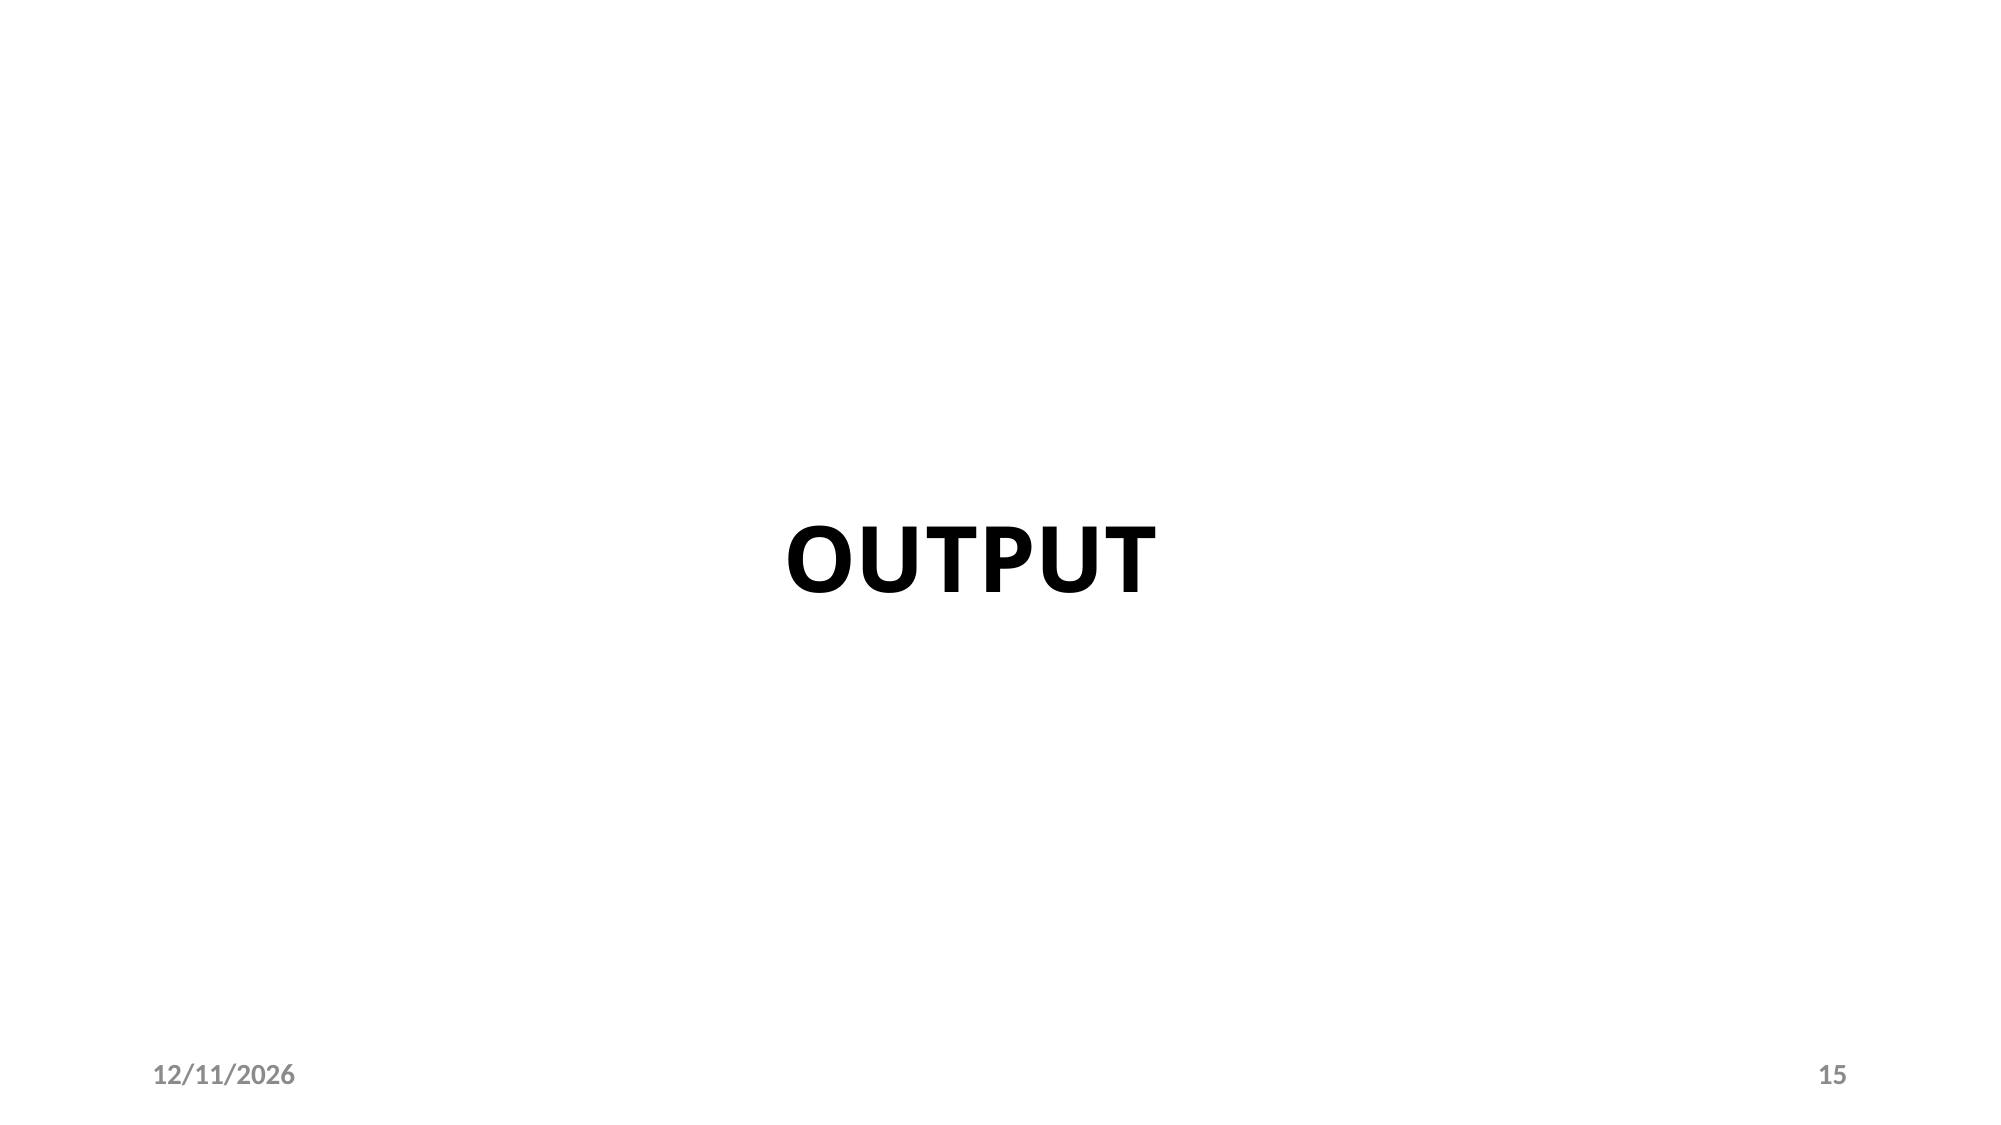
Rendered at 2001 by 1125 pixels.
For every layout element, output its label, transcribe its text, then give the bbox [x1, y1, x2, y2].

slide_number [137, 1042, 588, 1103]
title OUTPUT [108, 453, 1834, 672]
slide_number 15 [1412, 1042, 1863, 1103]
